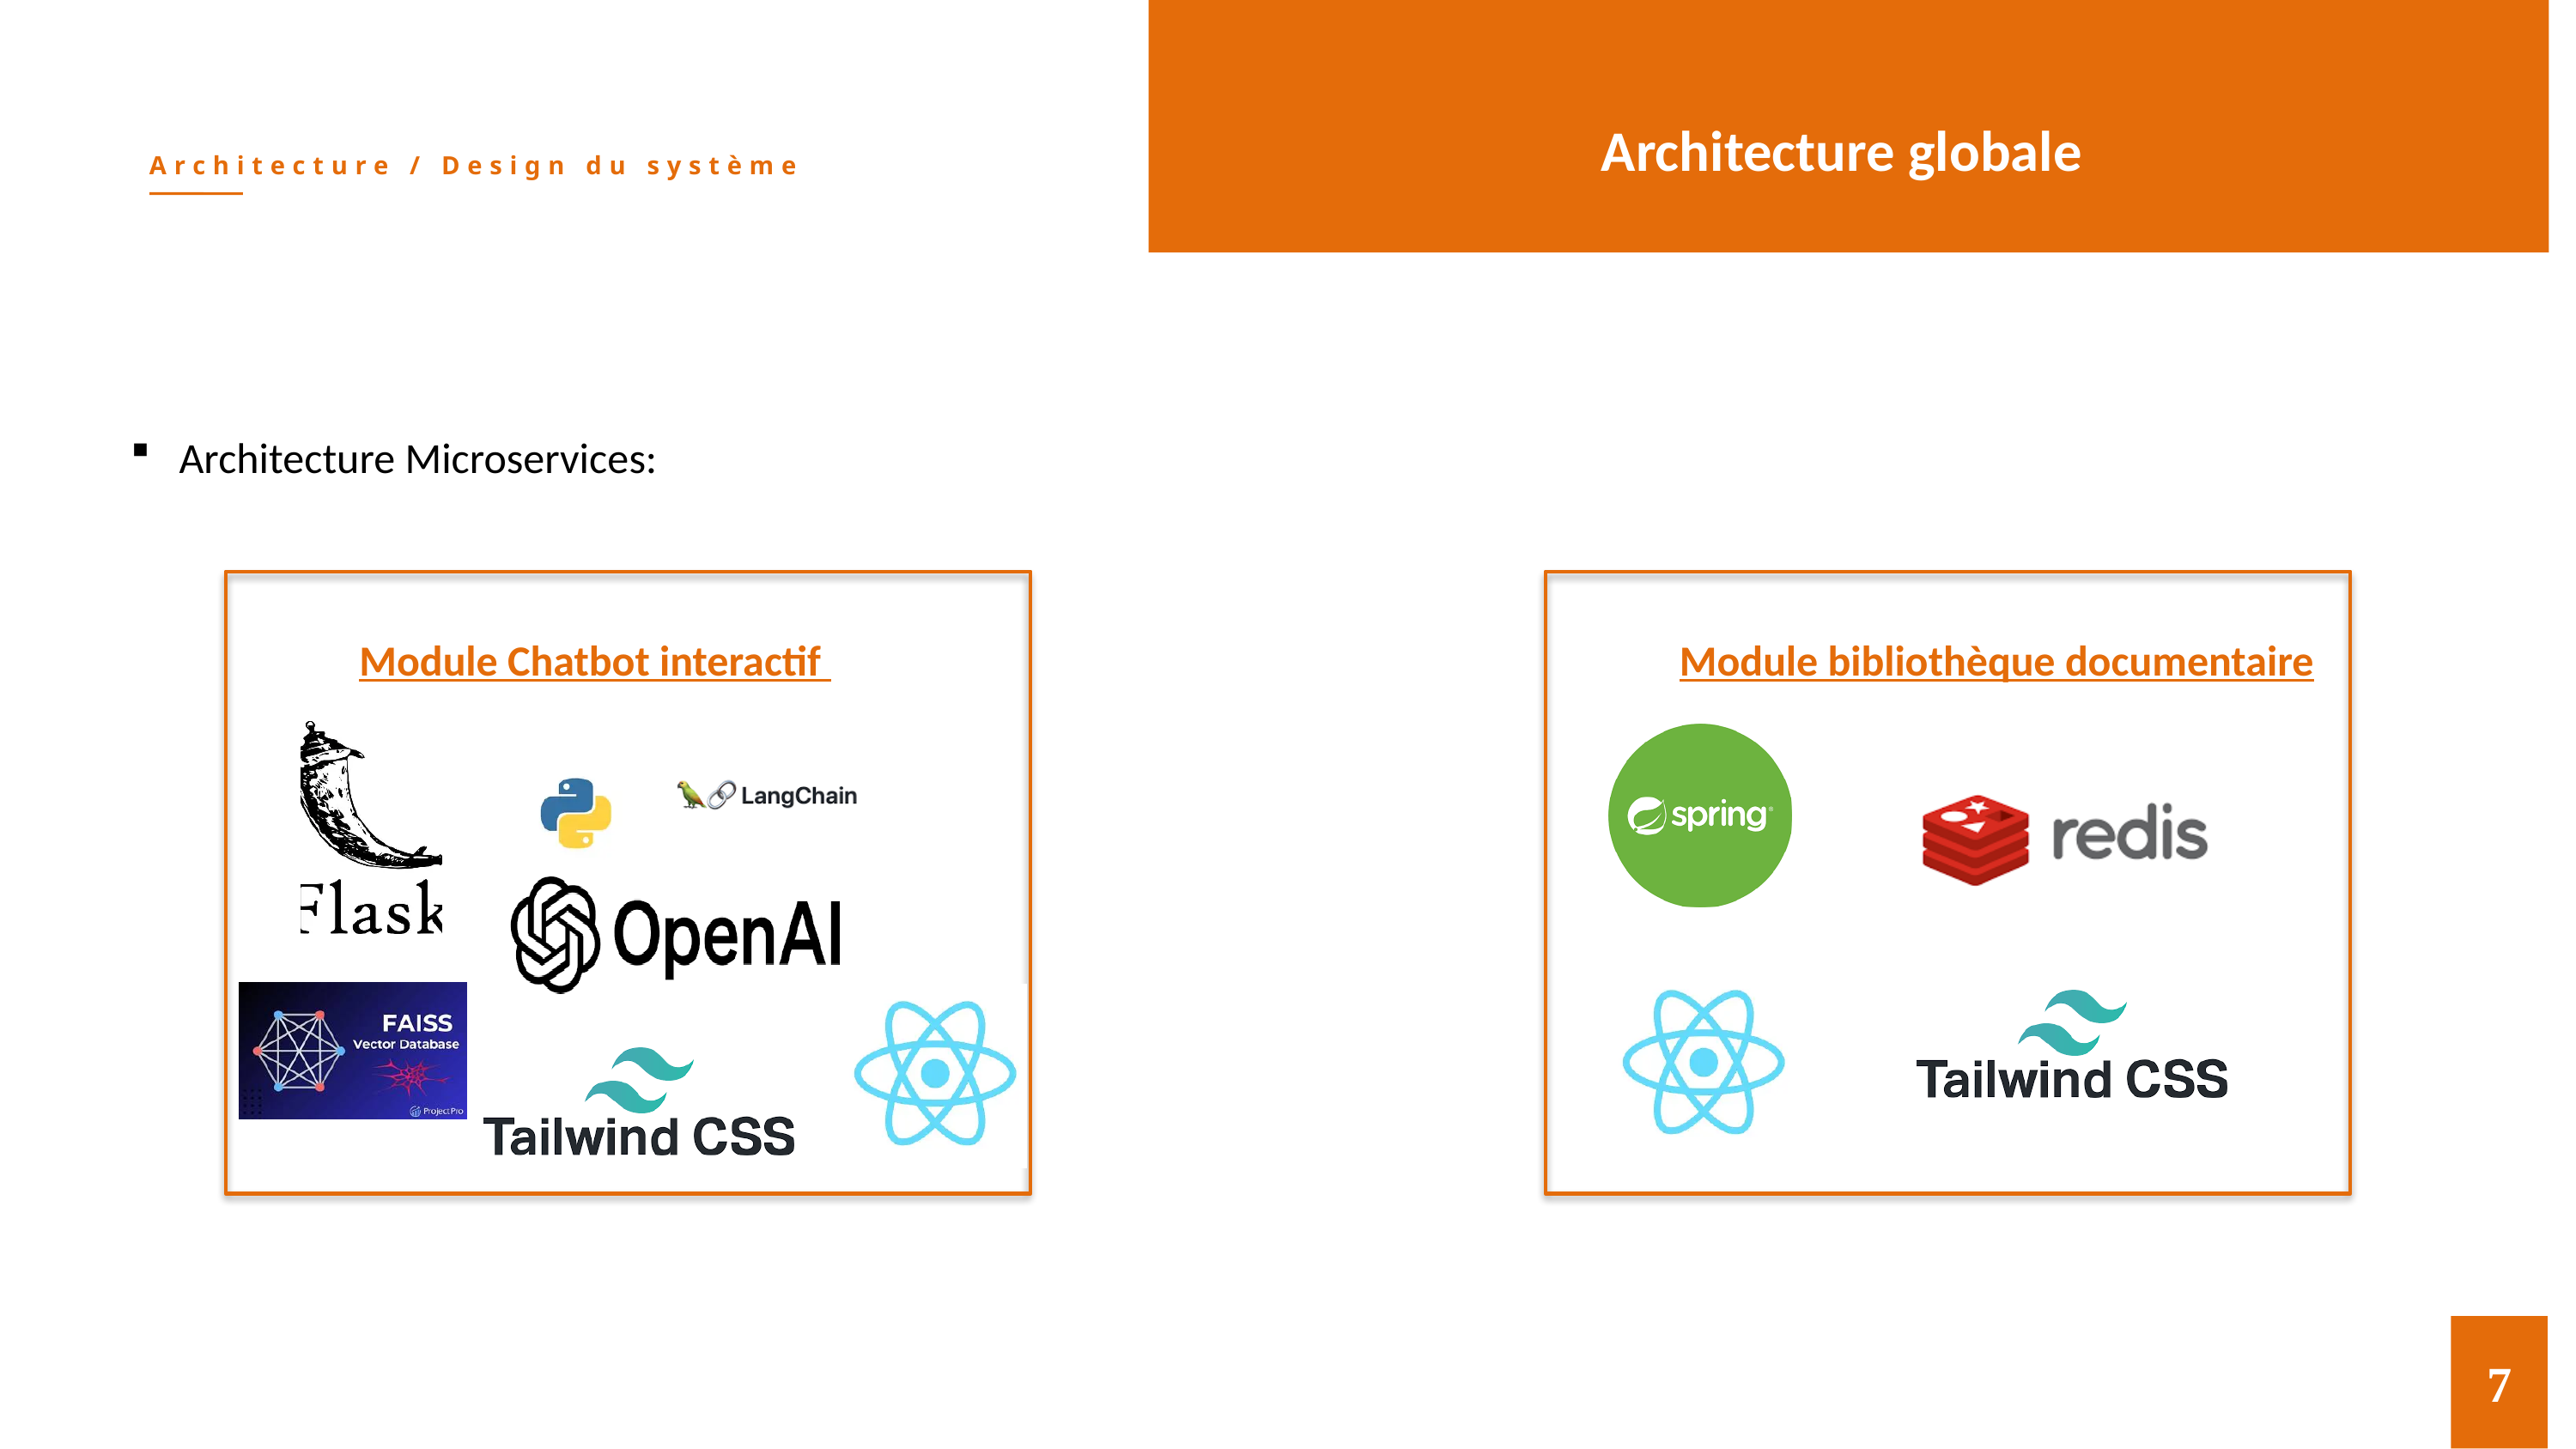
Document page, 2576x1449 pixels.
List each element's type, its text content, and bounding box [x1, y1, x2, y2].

text_box [224, 570, 1032, 1196]
text_box [1544, 570, 2352, 1196]
text_box Architecture / Design du système [149, 149, 922, 180]
text_box Architecture globale [1893, 107, 2308, 190]
picture [1880, 718, 2251, 964]
picture [1612, 973, 1795, 1157]
text_box Module Chatbot interactif [346, 627, 844, 691]
text_box 7 [2449, 1314, 2549, 1449]
picture [239, 982, 467, 1120]
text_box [1566, 0, 1890, 671]
picture [483, 1047, 794, 1155]
picture [1917, 990, 2227, 1098]
text_box Architecture Microservices: [118, 423, 1406, 488]
picture [1608, 724, 1792, 907]
text_box Module bibliothèque documentaire [1667, 627, 2328, 691]
picture [300, 712, 1027, 1168]
